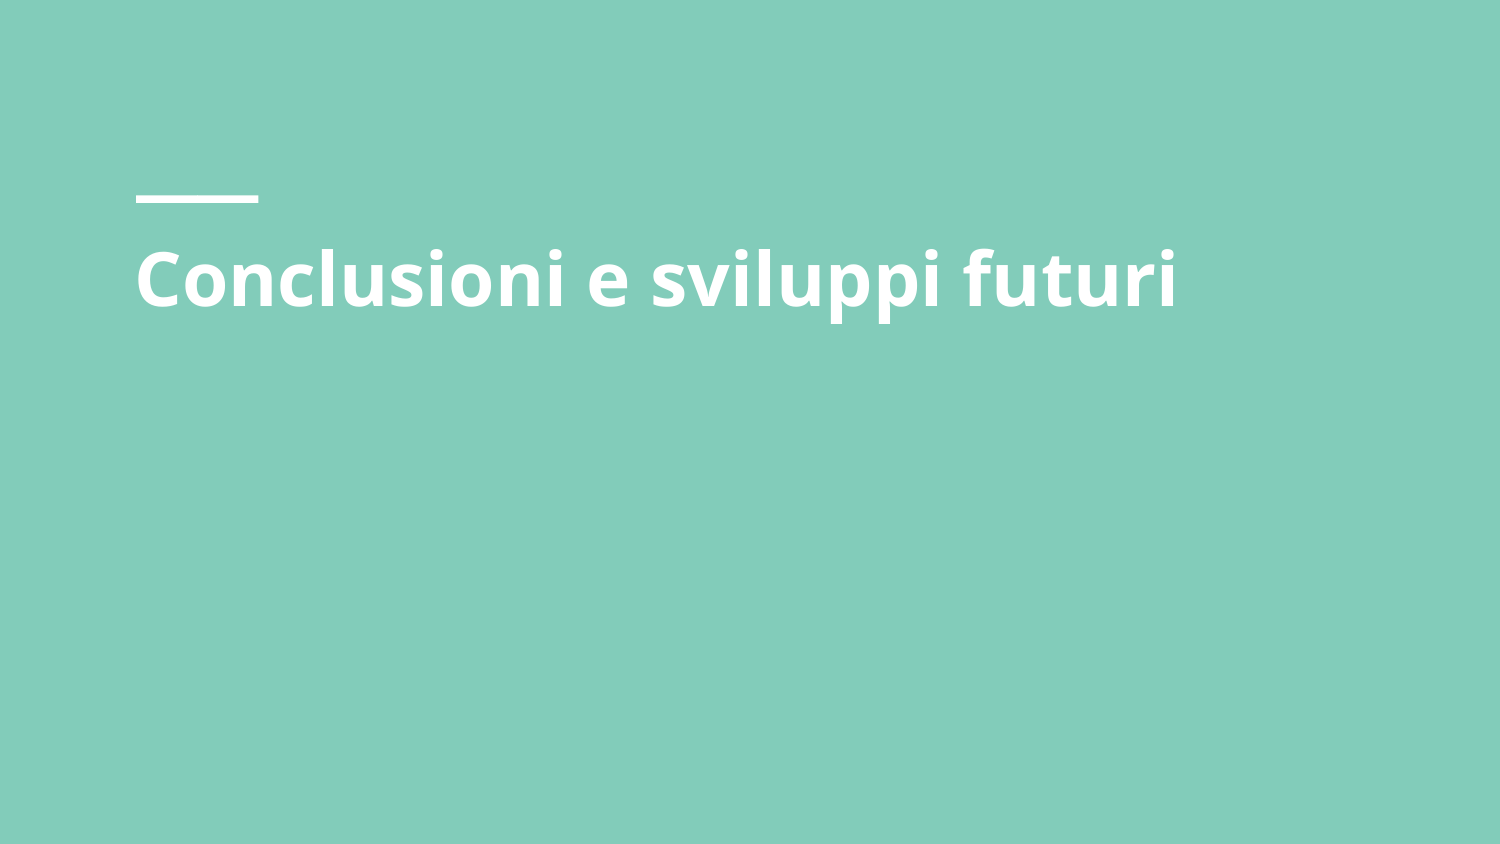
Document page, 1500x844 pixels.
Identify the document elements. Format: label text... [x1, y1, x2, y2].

title Conclusioni e sviluppi futuri [119, 216, 1382, 467]
